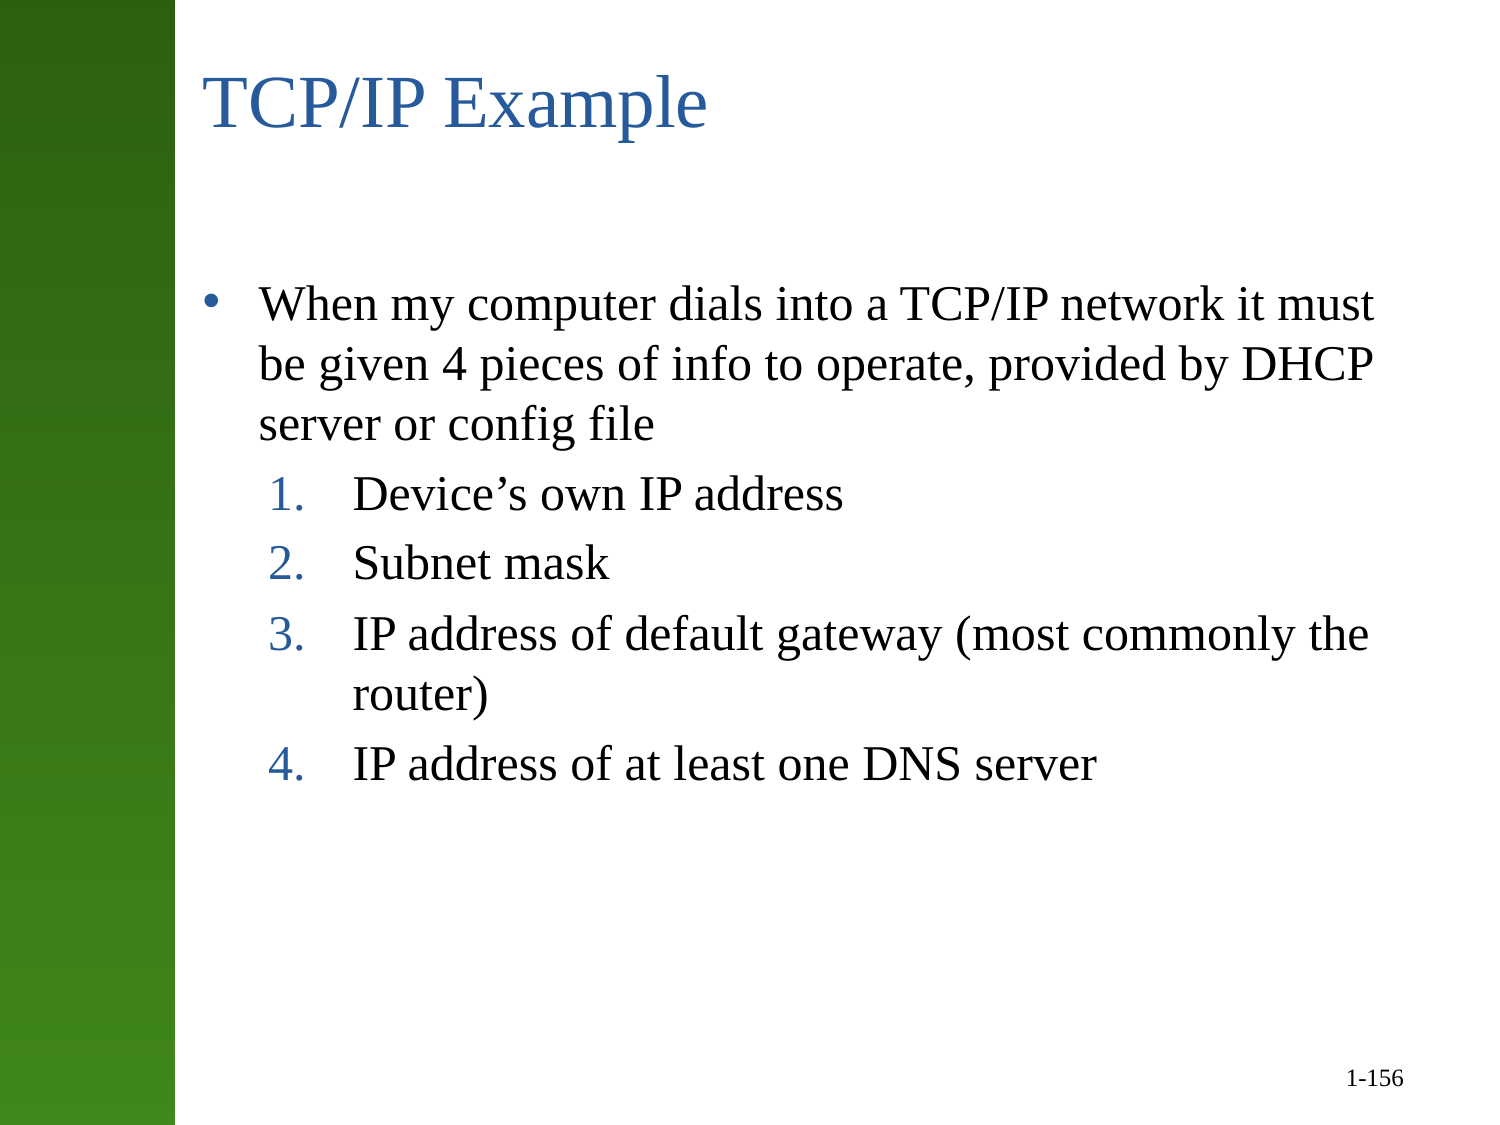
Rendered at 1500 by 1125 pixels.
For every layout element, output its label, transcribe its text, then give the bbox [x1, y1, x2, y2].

list When my computer dials into a TCP/IP network it must be given 4 pieces of info to operate, provided by DHCP server or config file Device’s own IP address Subnet mask IP address of default gateway (most commonly the router) IP address of at least one DNS server [187, 262, 1450, 1005]
title TCP/IP Example [187, 45, 1450, 233]
